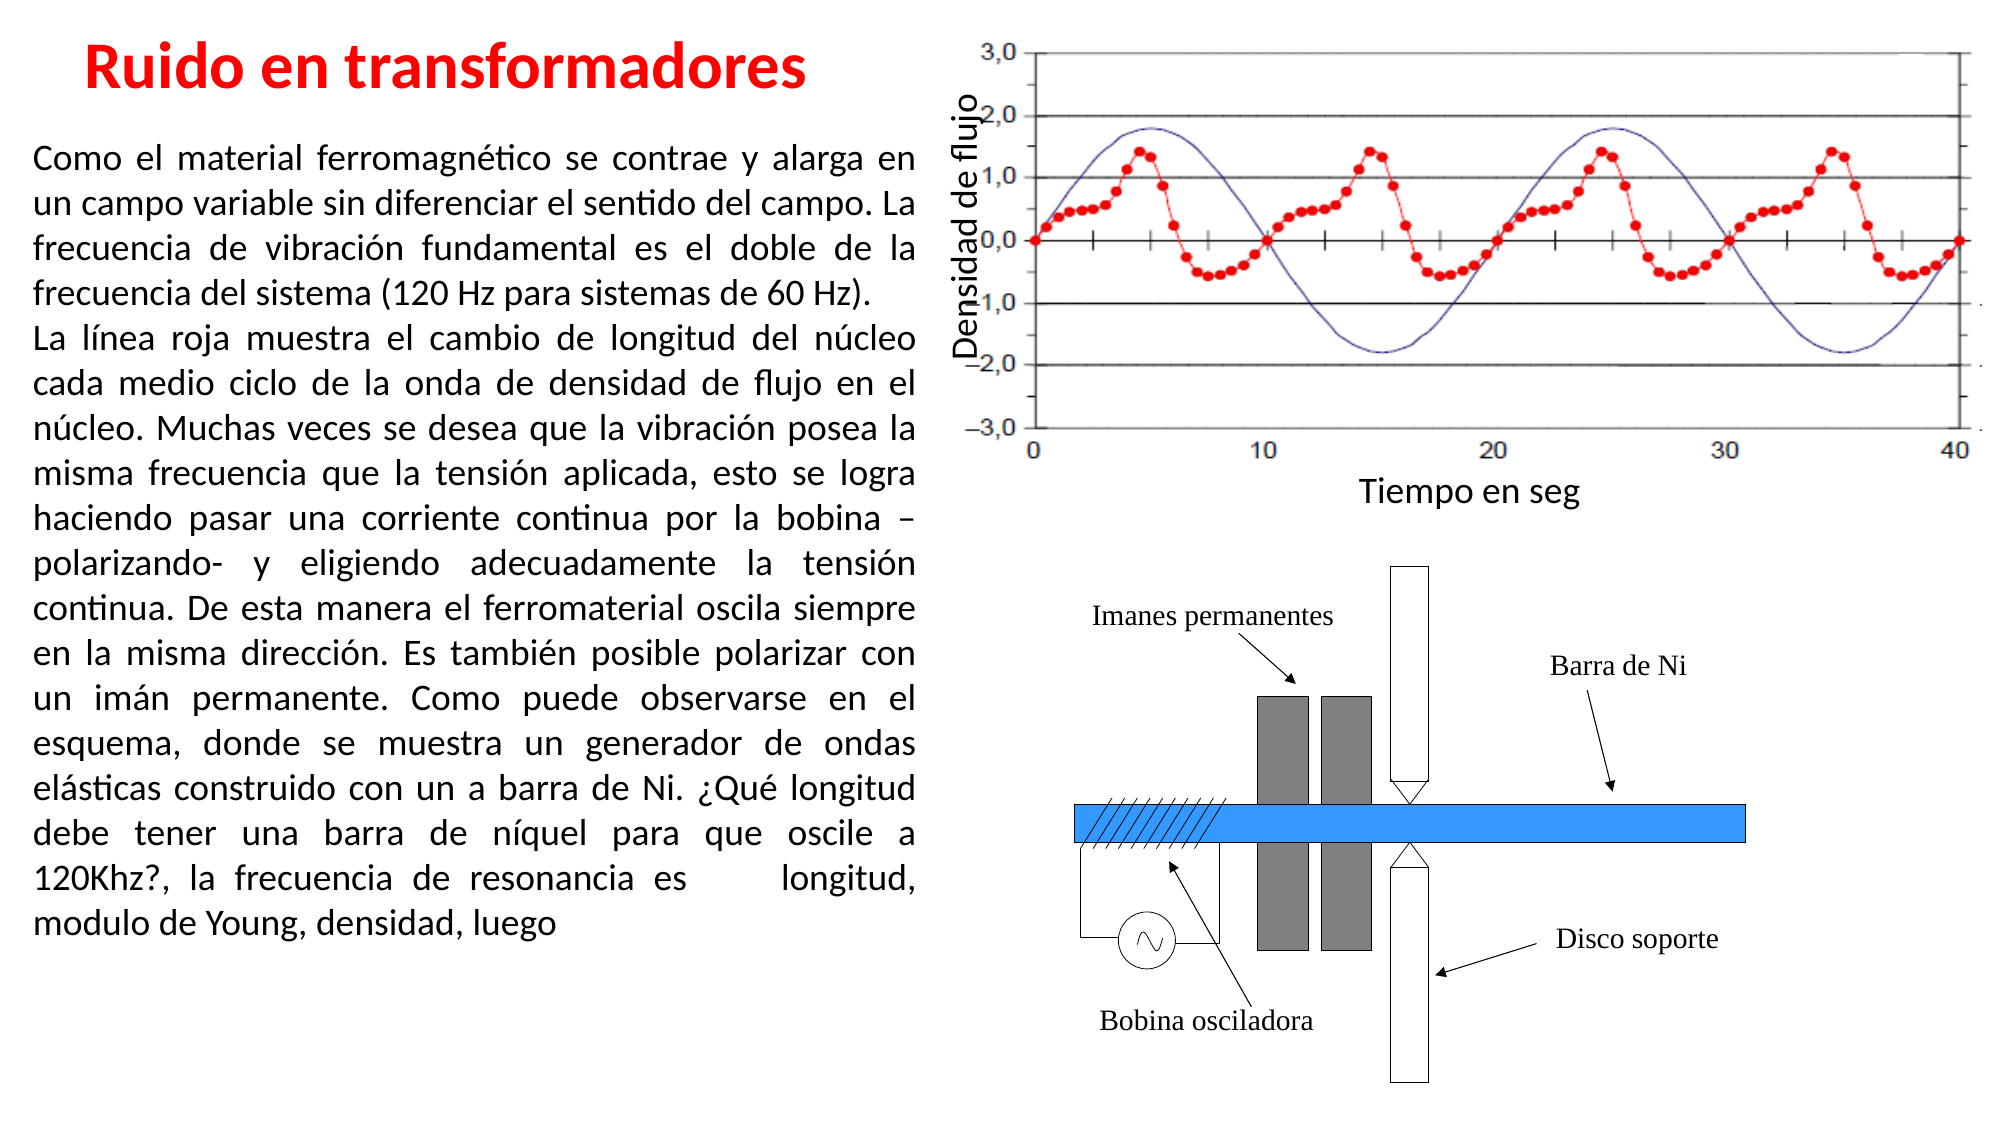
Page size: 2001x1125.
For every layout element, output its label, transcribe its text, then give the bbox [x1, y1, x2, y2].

text_box Ruido en transformadores [69, 14, 823, 110]
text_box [931, 39, 1982, 504]
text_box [1042, 544, 1803, 1115]
